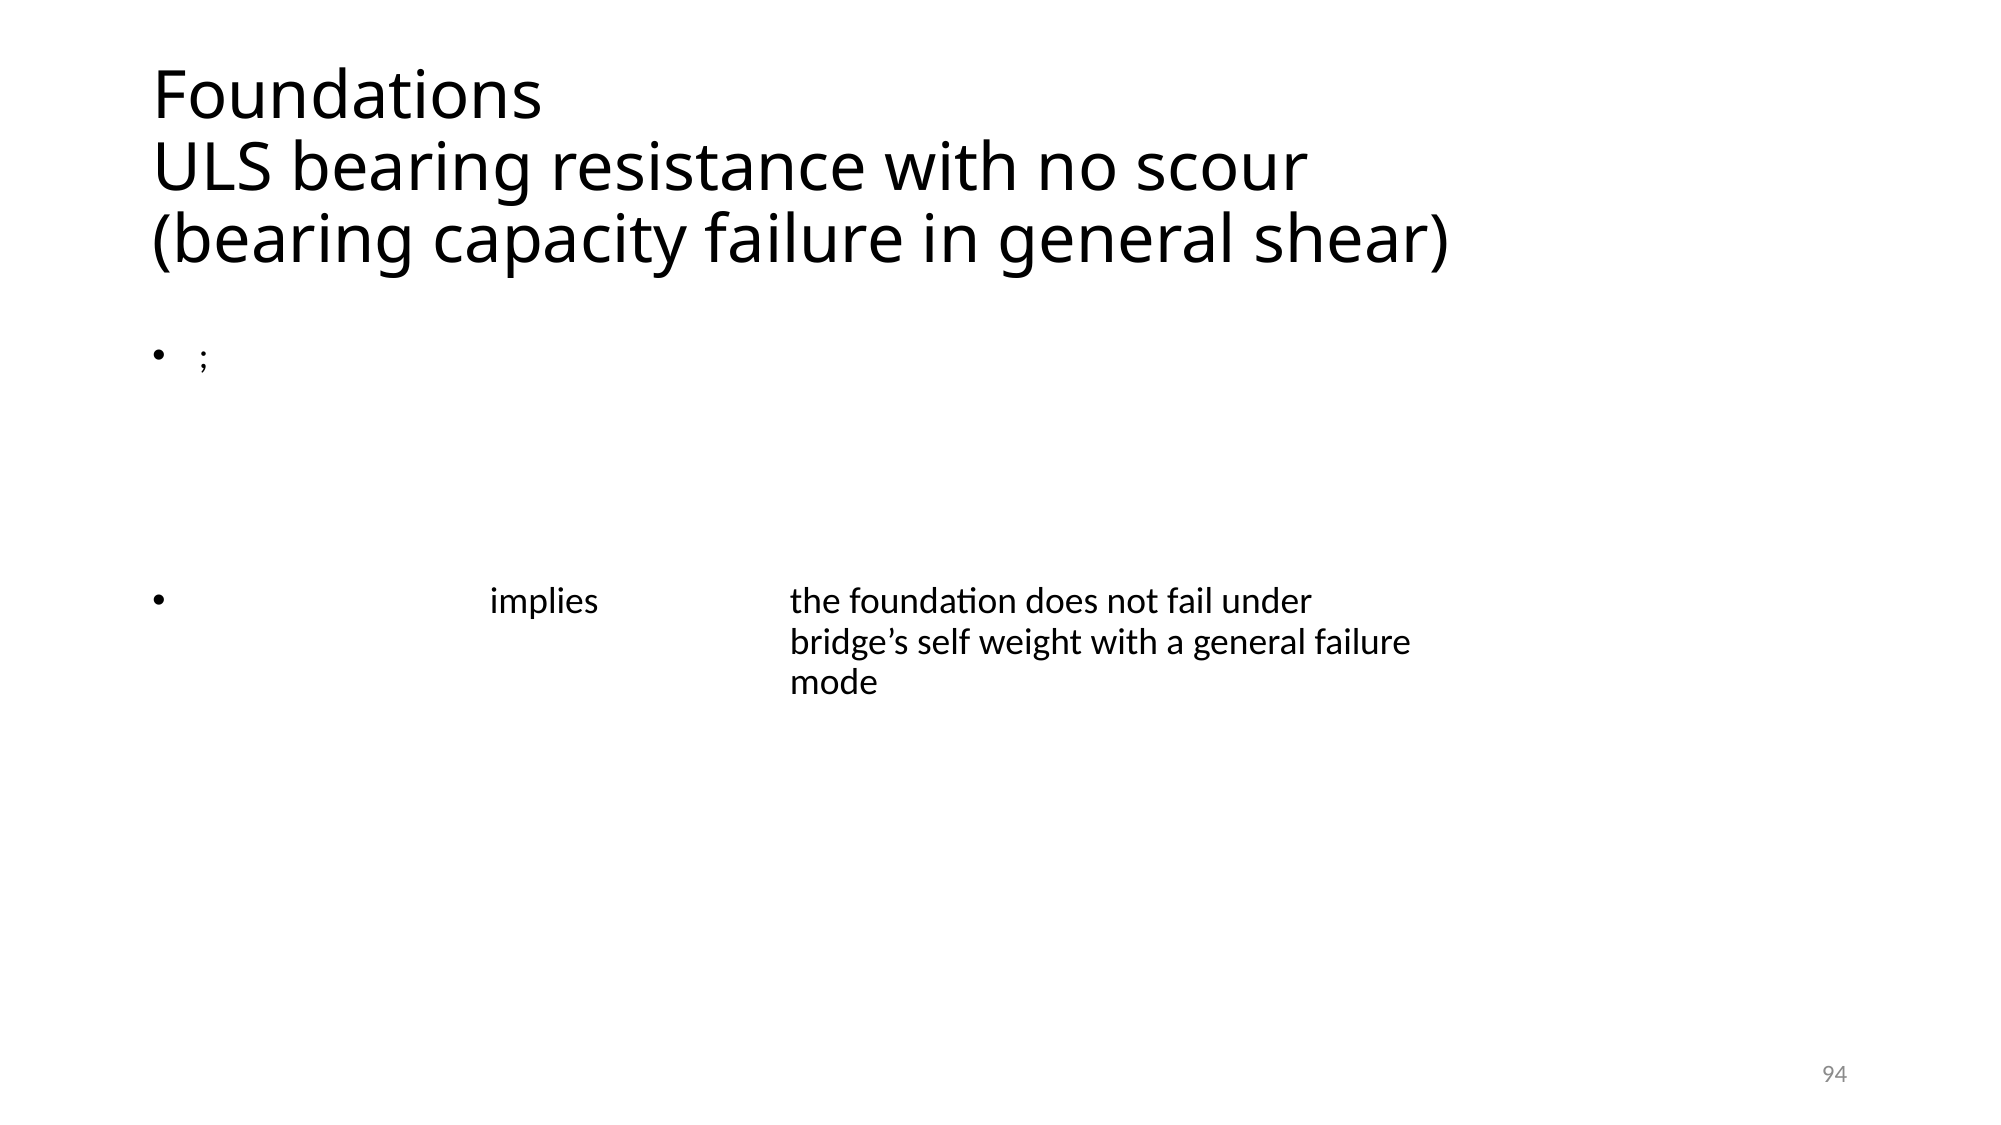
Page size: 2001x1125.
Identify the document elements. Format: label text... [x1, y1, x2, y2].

title Foundations ULS bearing resistance with no scour (bearing capacity failure in general shear) [137, 59, 1863, 278]
slide_number 94 [1412, 1042, 1863, 1103]
